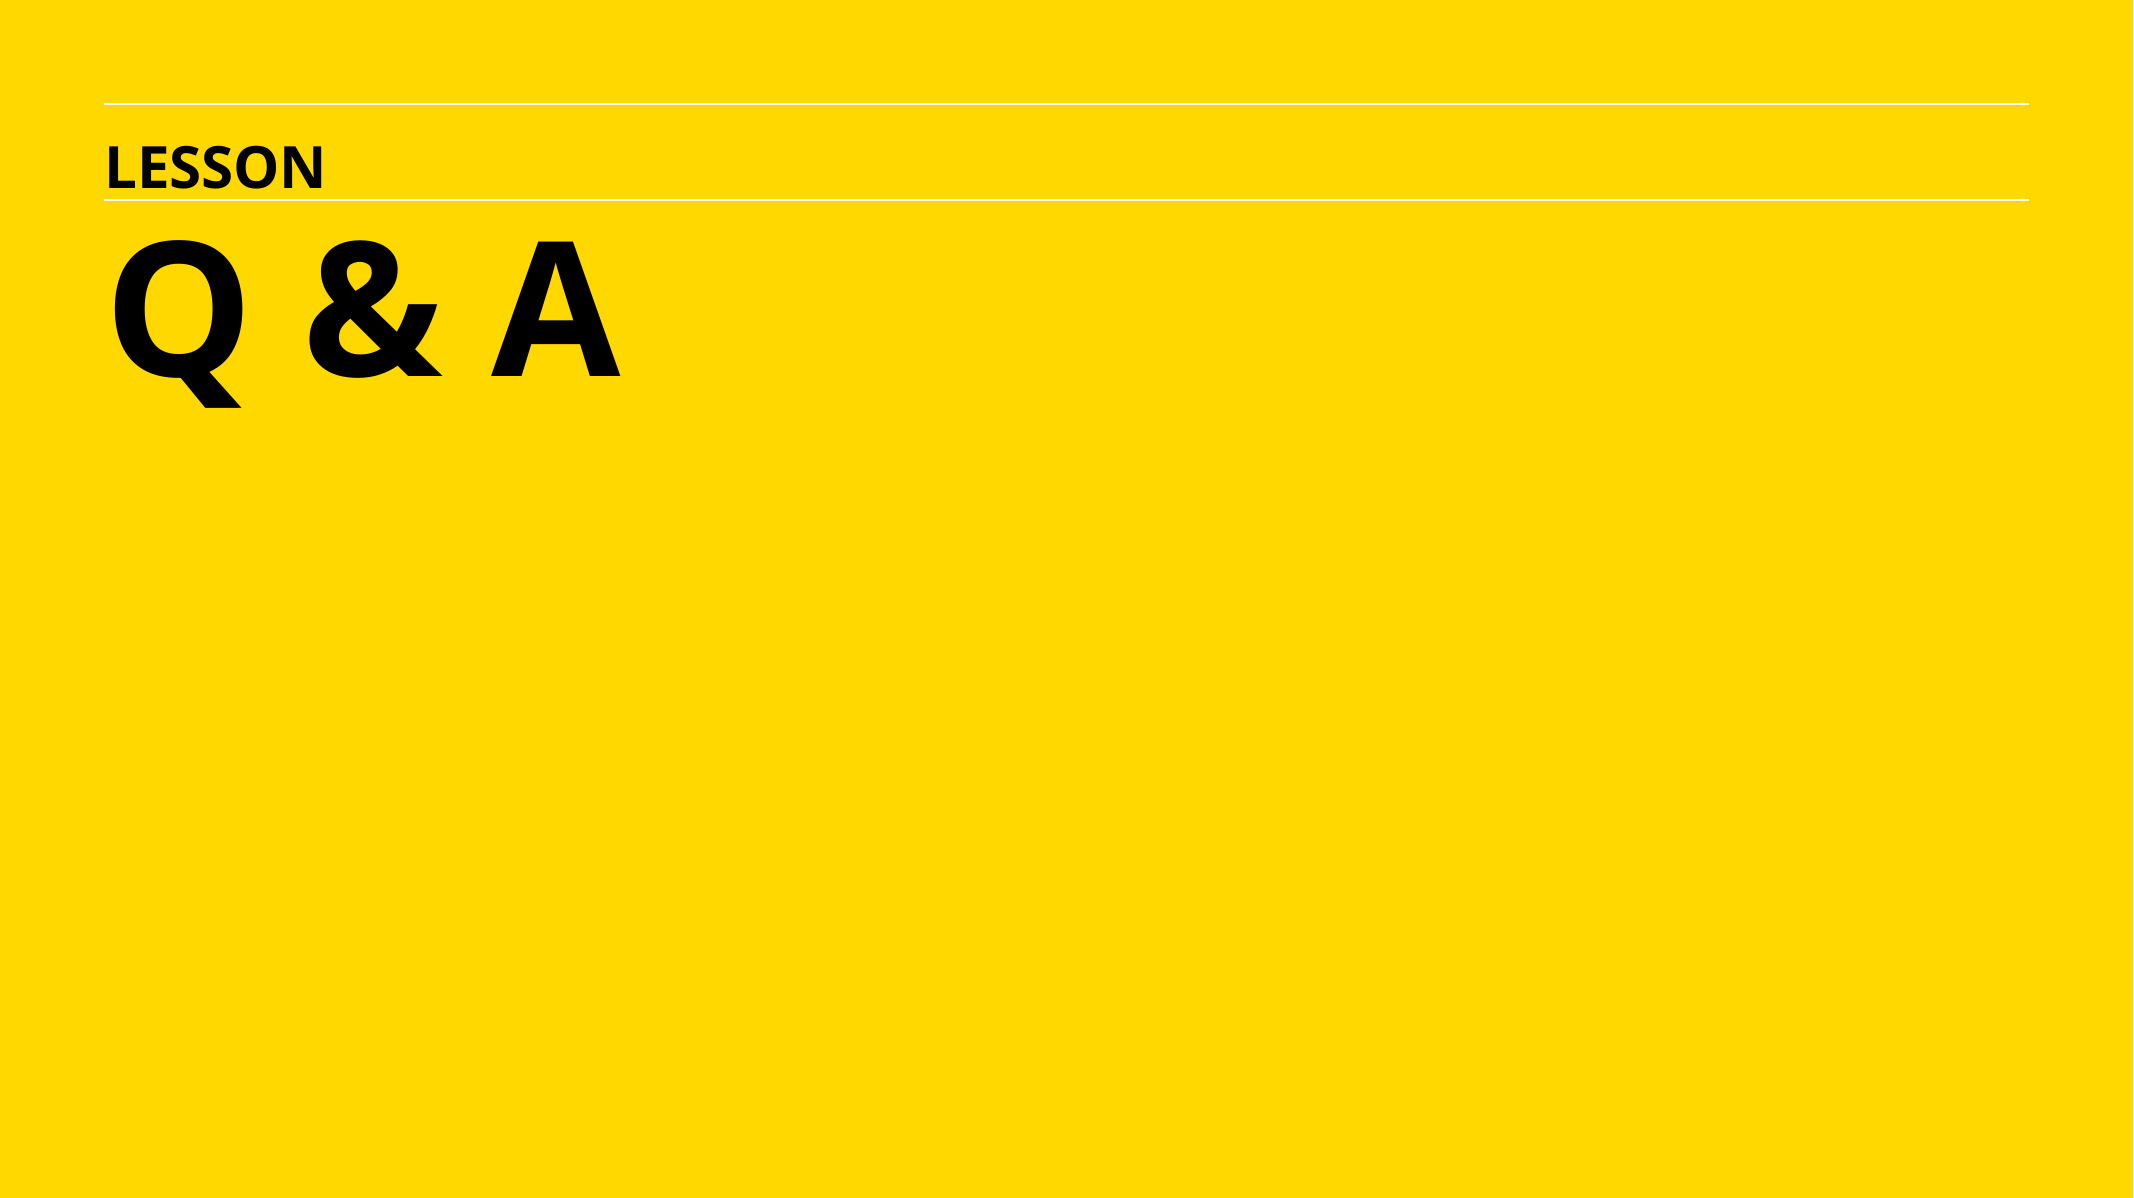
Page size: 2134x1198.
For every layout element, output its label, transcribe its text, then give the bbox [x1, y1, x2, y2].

text_box LESSON [104, 120, 1371, 192]
text_box Q & A [104, 241, 2030, 507]
